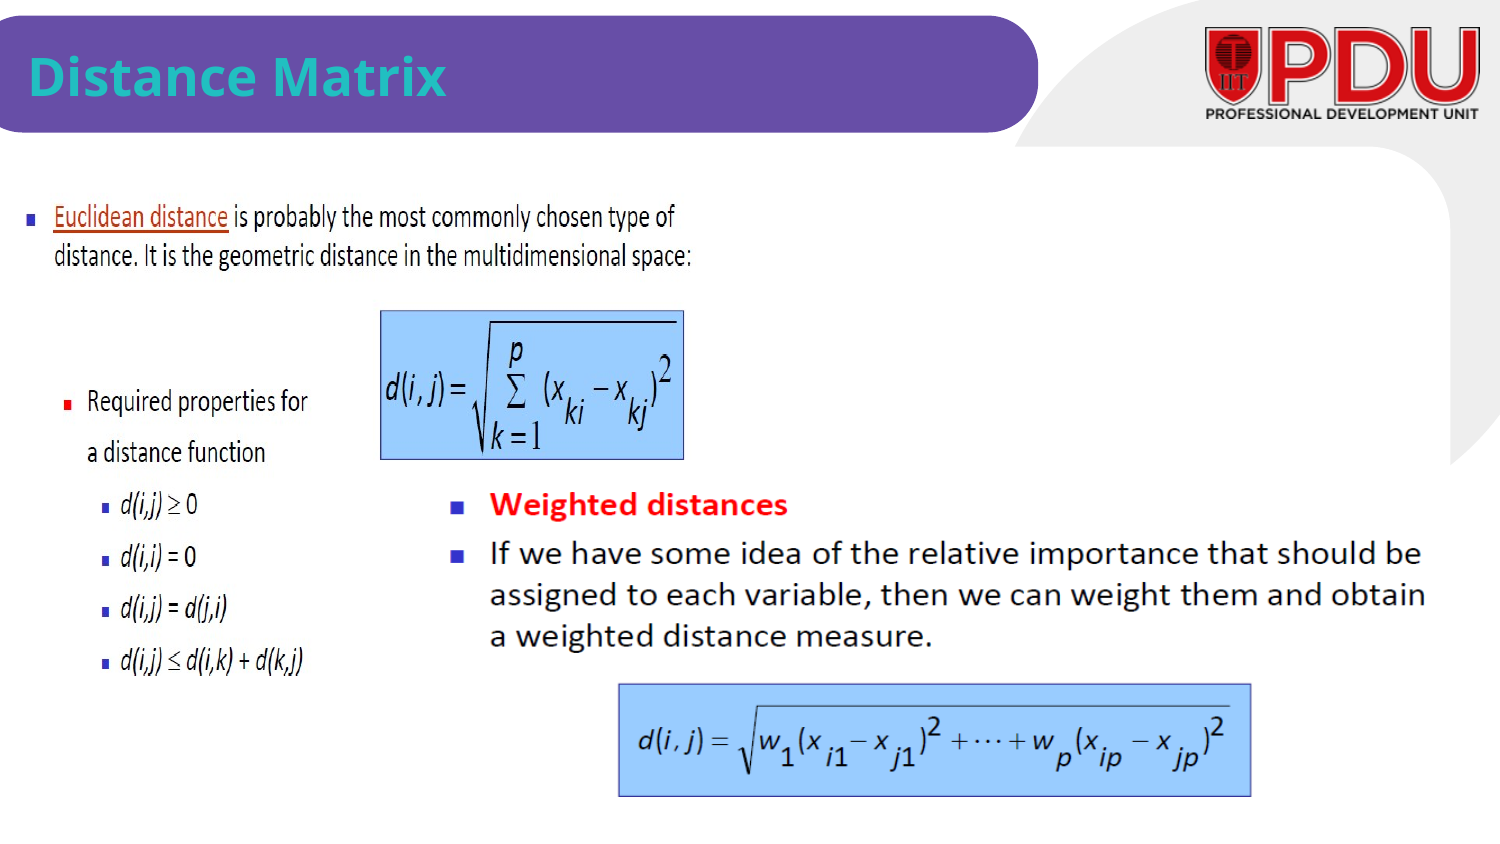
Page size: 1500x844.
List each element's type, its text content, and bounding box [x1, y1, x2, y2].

title Distance Matrix [12, 28, 1411, 123]
picture [1204, 27, 1480, 119]
picture [25, 186, 1426, 798]
